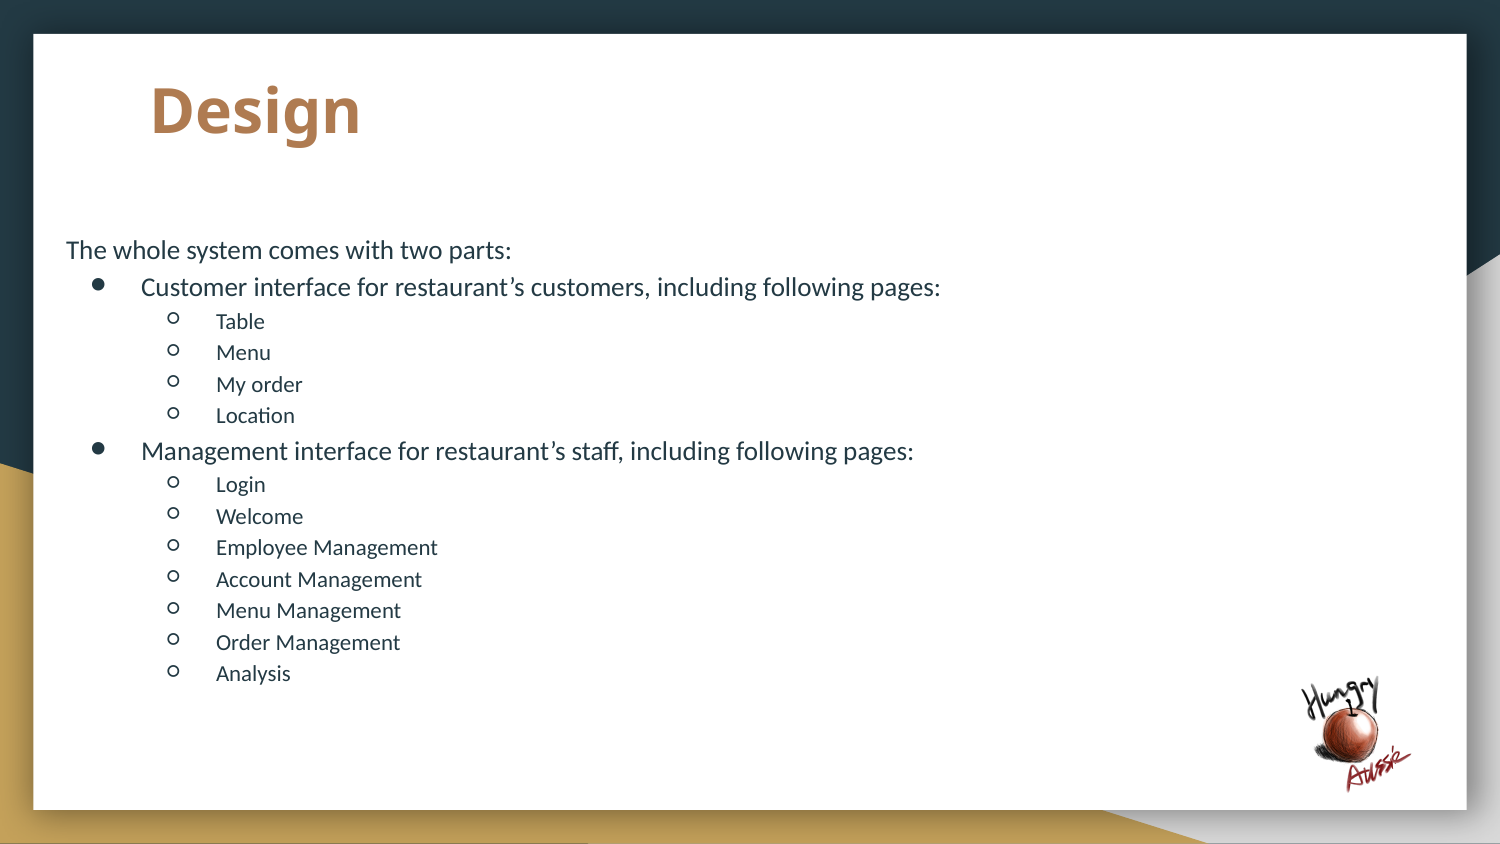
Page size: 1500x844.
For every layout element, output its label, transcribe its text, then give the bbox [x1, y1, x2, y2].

list The whole system comes with two parts: Customer interface for restaurant’s customers, including following pages: Table Menu My order Location Management interface for restaurant’s staff, including following pages: Login Welcome Employee Management Account Management Menu Management Order Management Analysis [51, 212, 1449, 828]
picture [1234, 644, 1467, 809]
title Design [134, 55, 1366, 212]
